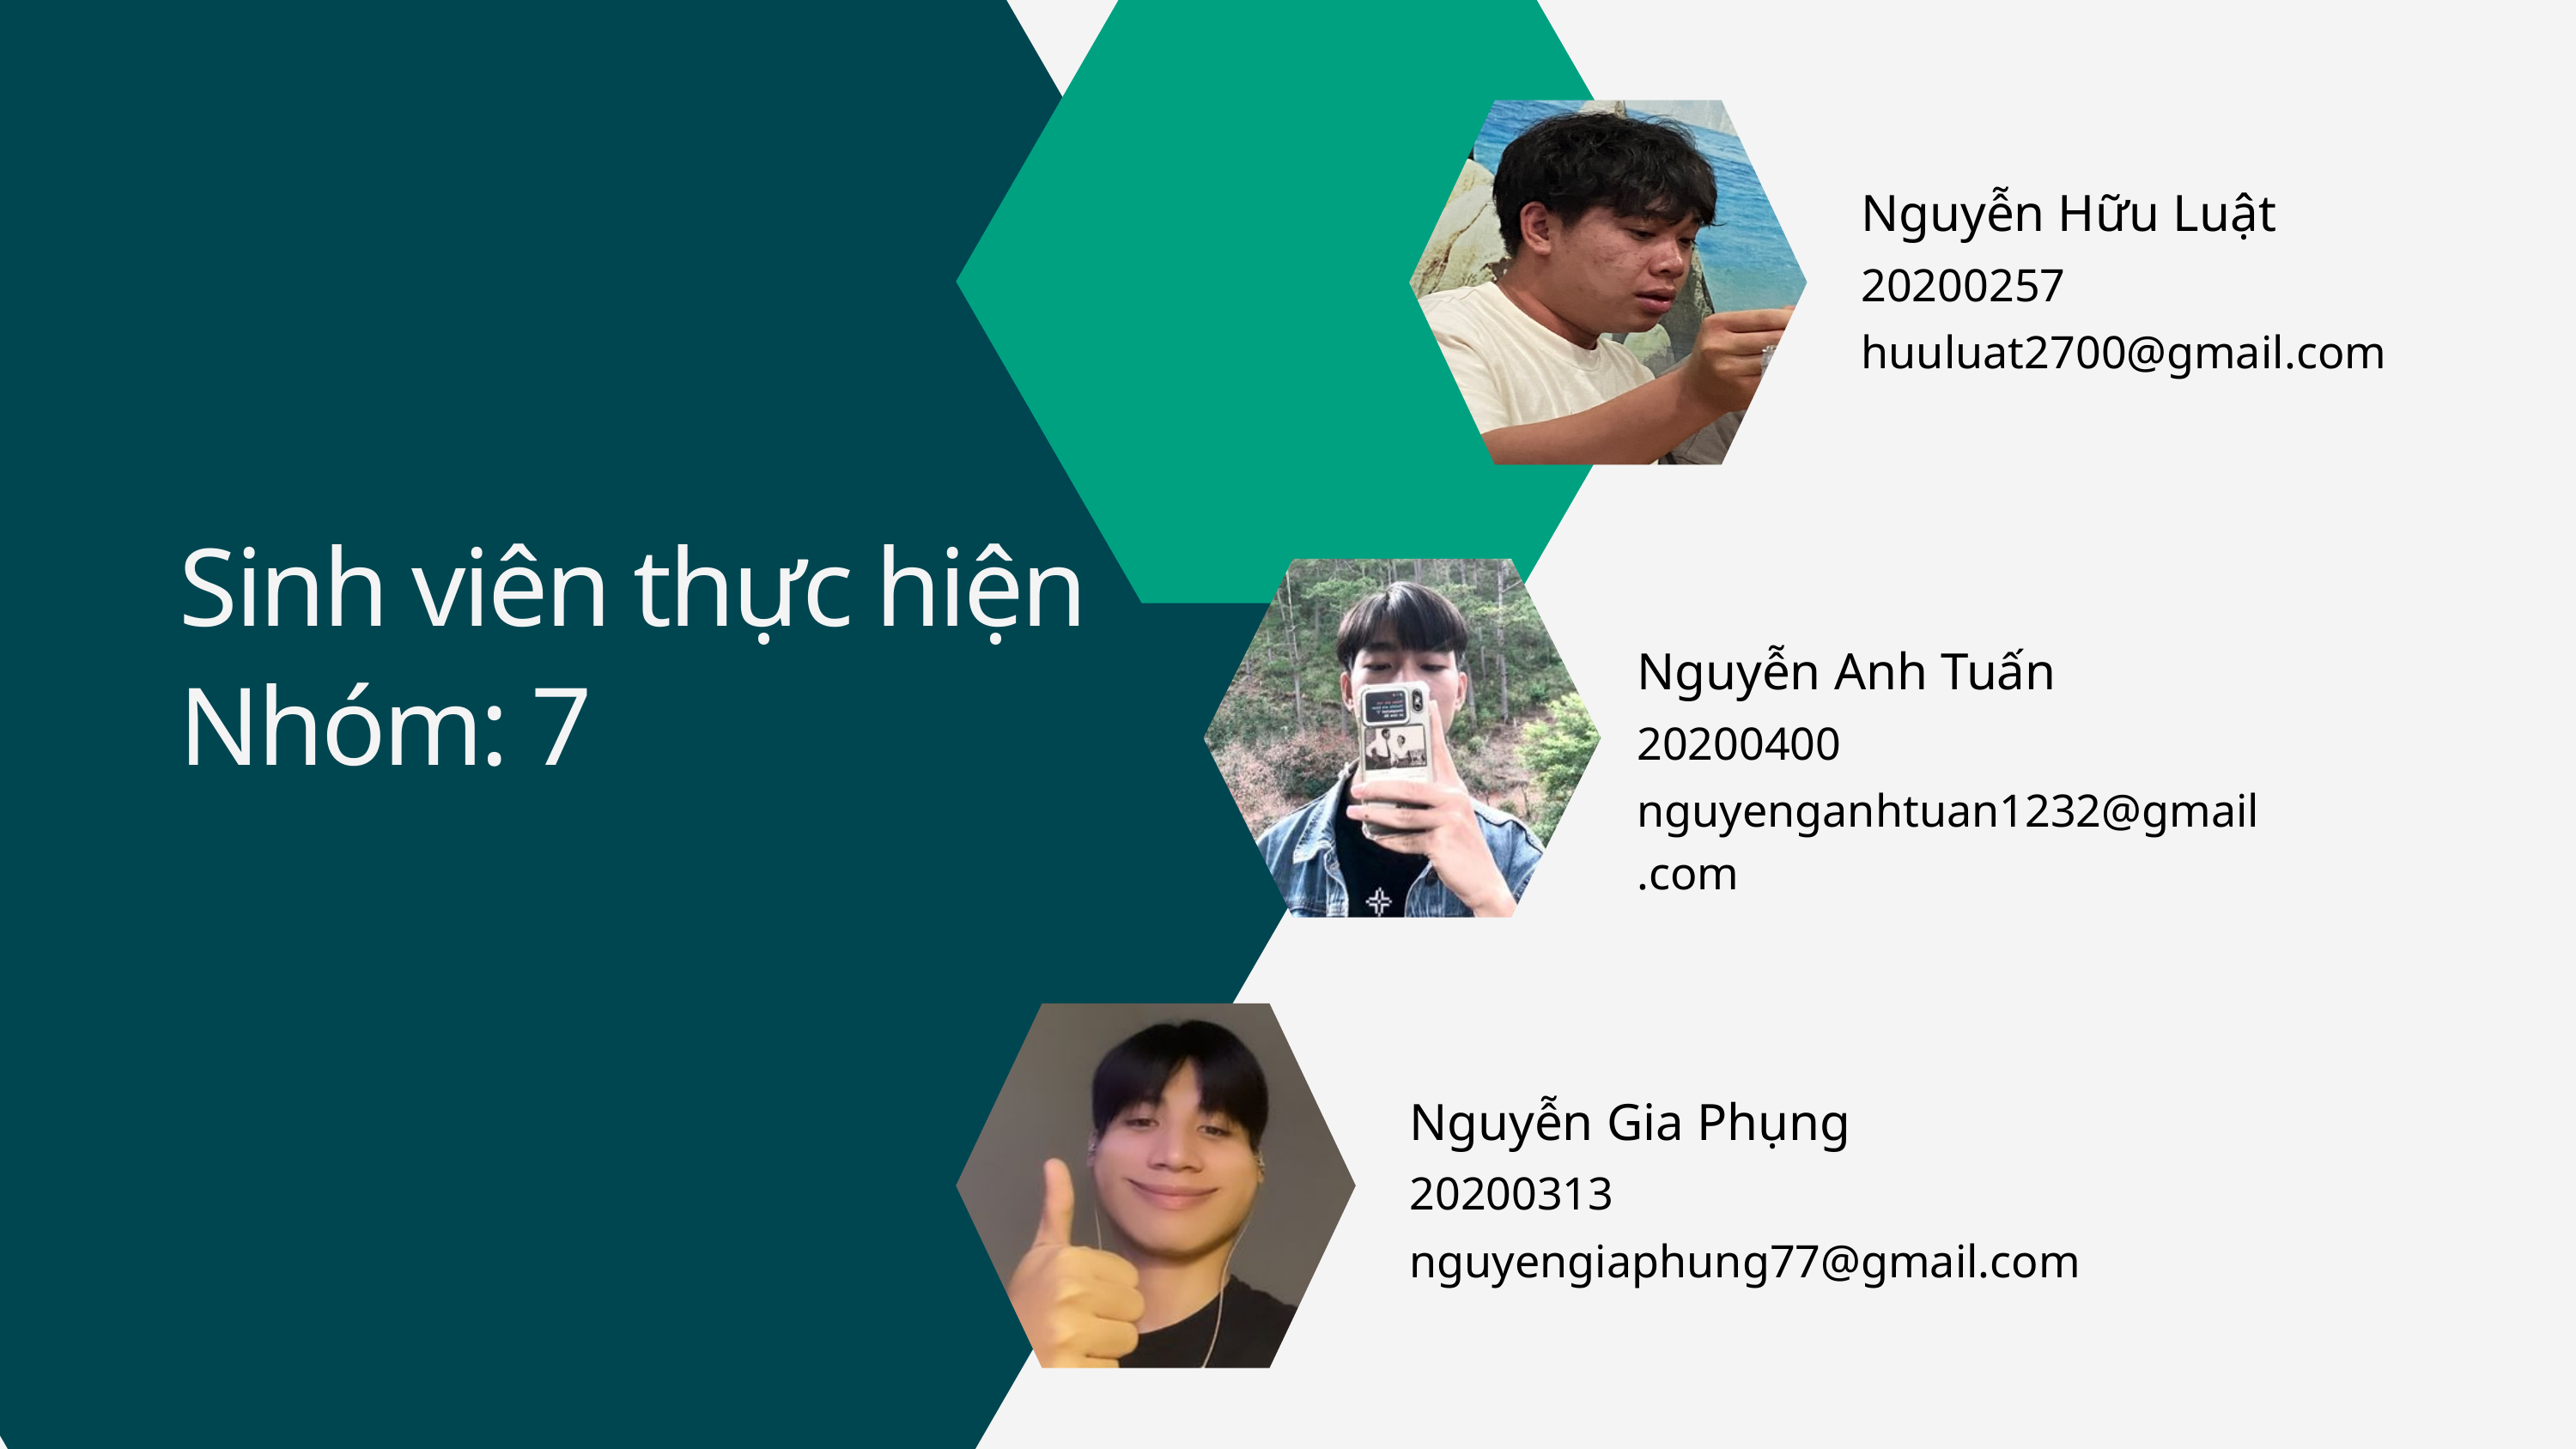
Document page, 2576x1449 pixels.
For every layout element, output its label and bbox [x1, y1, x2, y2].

text_box [1409, 1079, 2093, 1282]
picture [1203, 558, 1601, 918]
text_box [163, 507, 1680, 918]
picture [955, 1003, 1357, 1368]
text_box [1686, 628, 2270, 896]
text_box [1861, 170, 2494, 374]
picture [1408, 100, 1807, 465]
text_box [955, 0, 1700, 603]
text_box [0, 0, 1410, 1449]
